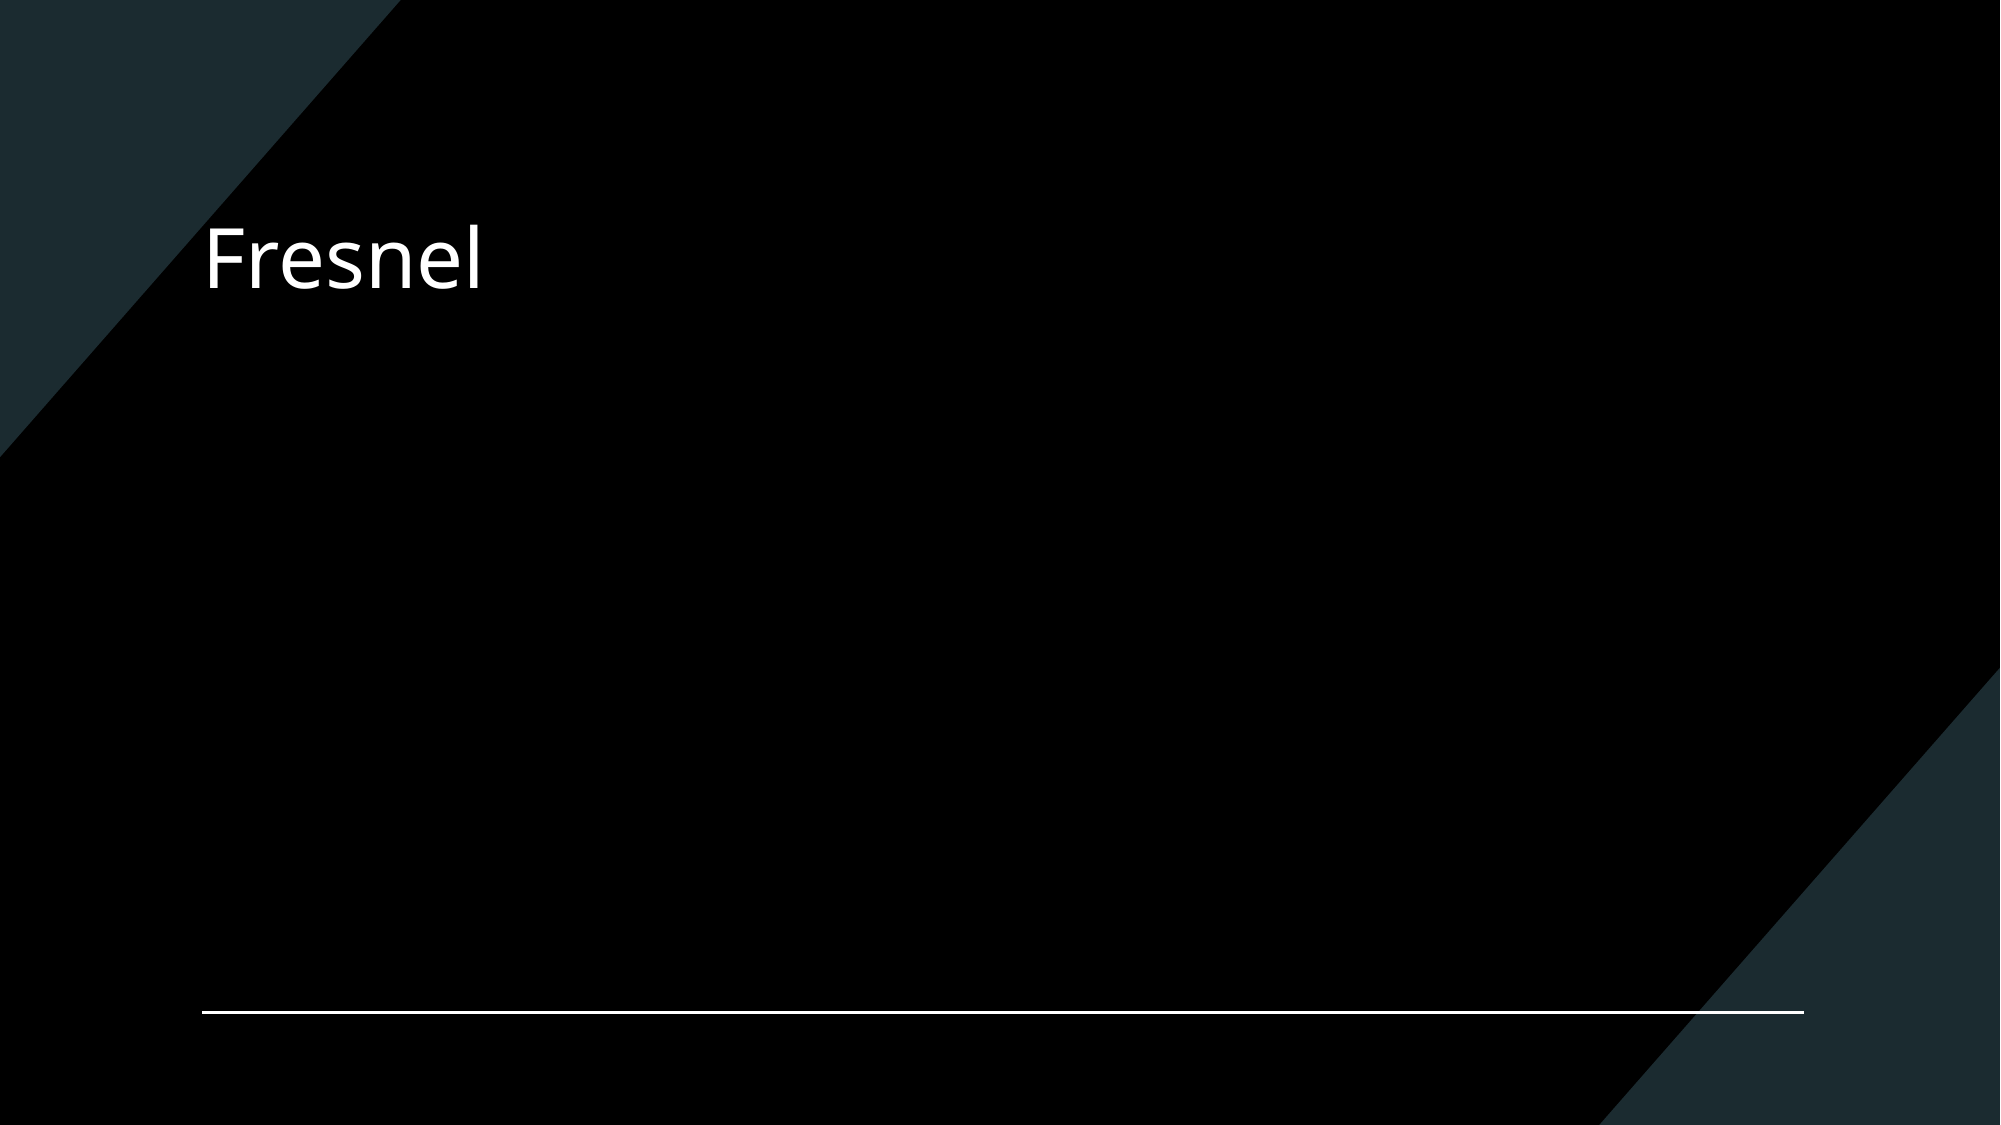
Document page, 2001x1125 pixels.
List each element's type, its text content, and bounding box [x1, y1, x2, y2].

title Fresnel [187, 143, 1813, 367]
